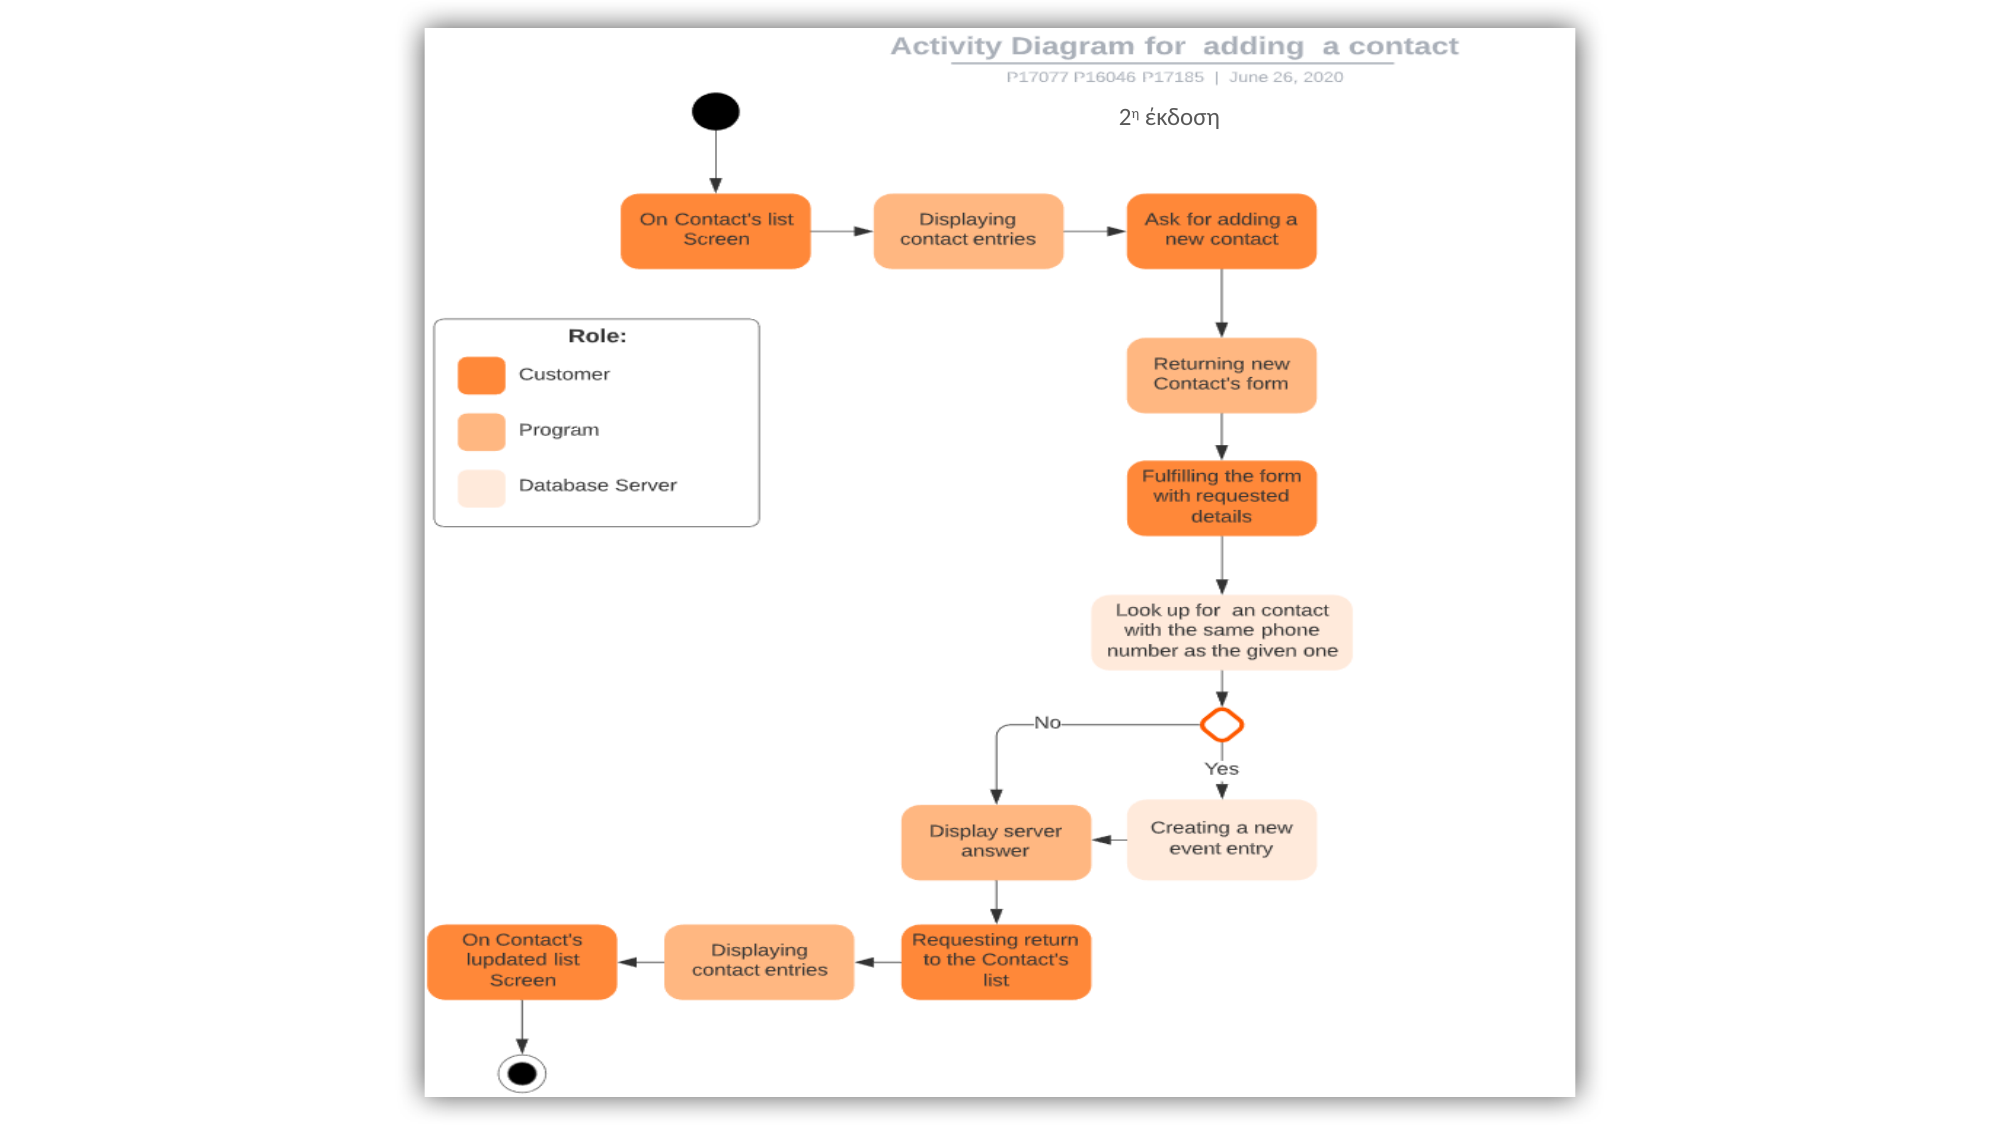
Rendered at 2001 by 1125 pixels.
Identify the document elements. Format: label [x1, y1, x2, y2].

picture [424, 28, 1576, 1097]
